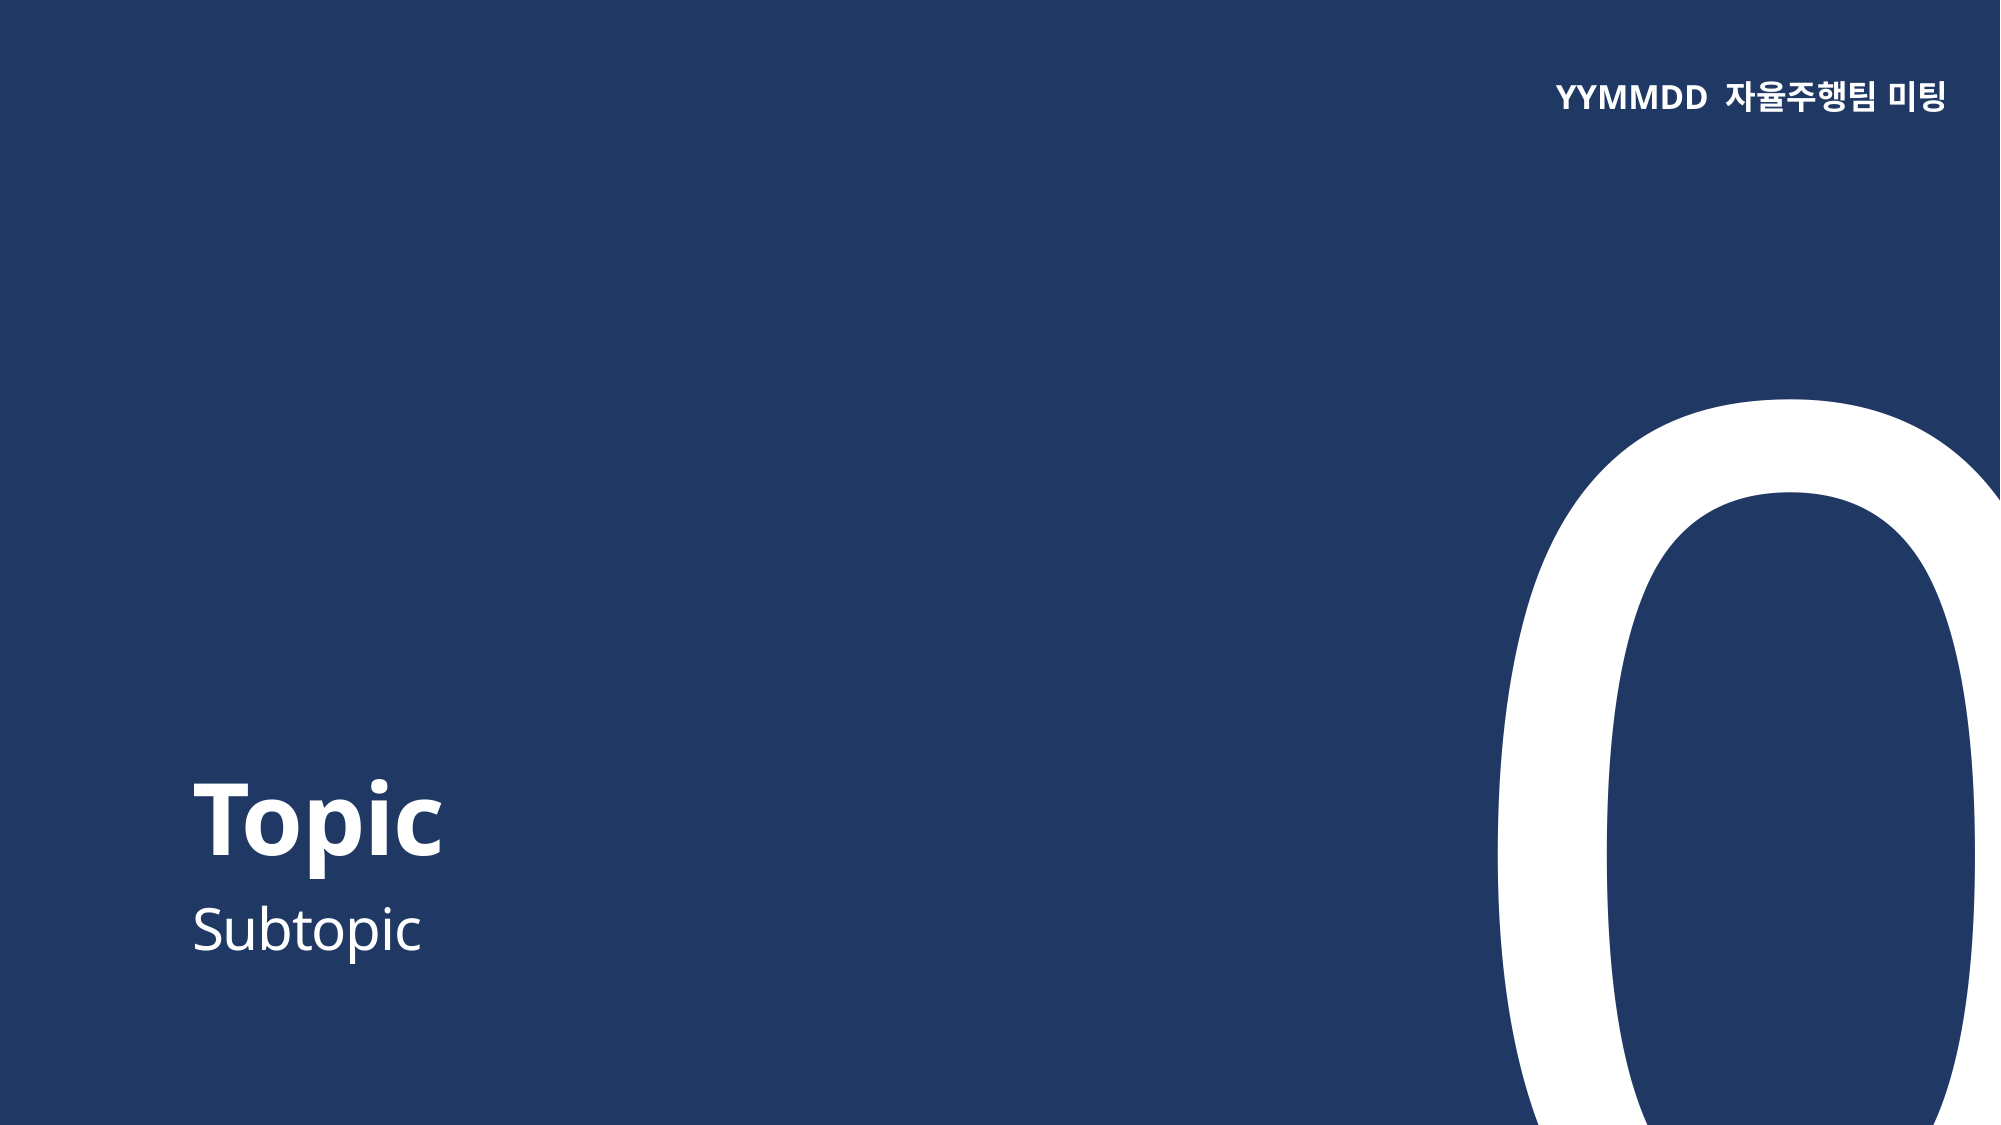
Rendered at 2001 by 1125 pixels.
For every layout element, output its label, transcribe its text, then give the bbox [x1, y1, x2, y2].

text_box 0 [1423, 51, 2000, 1125]
text_box Topic Subtopic [177, 717, 872, 970]
text_box [0, 0, 2000, 1125]
text_box YYMMDD 자율주행팀 미팅 [1541, 68, 1963, 124]
